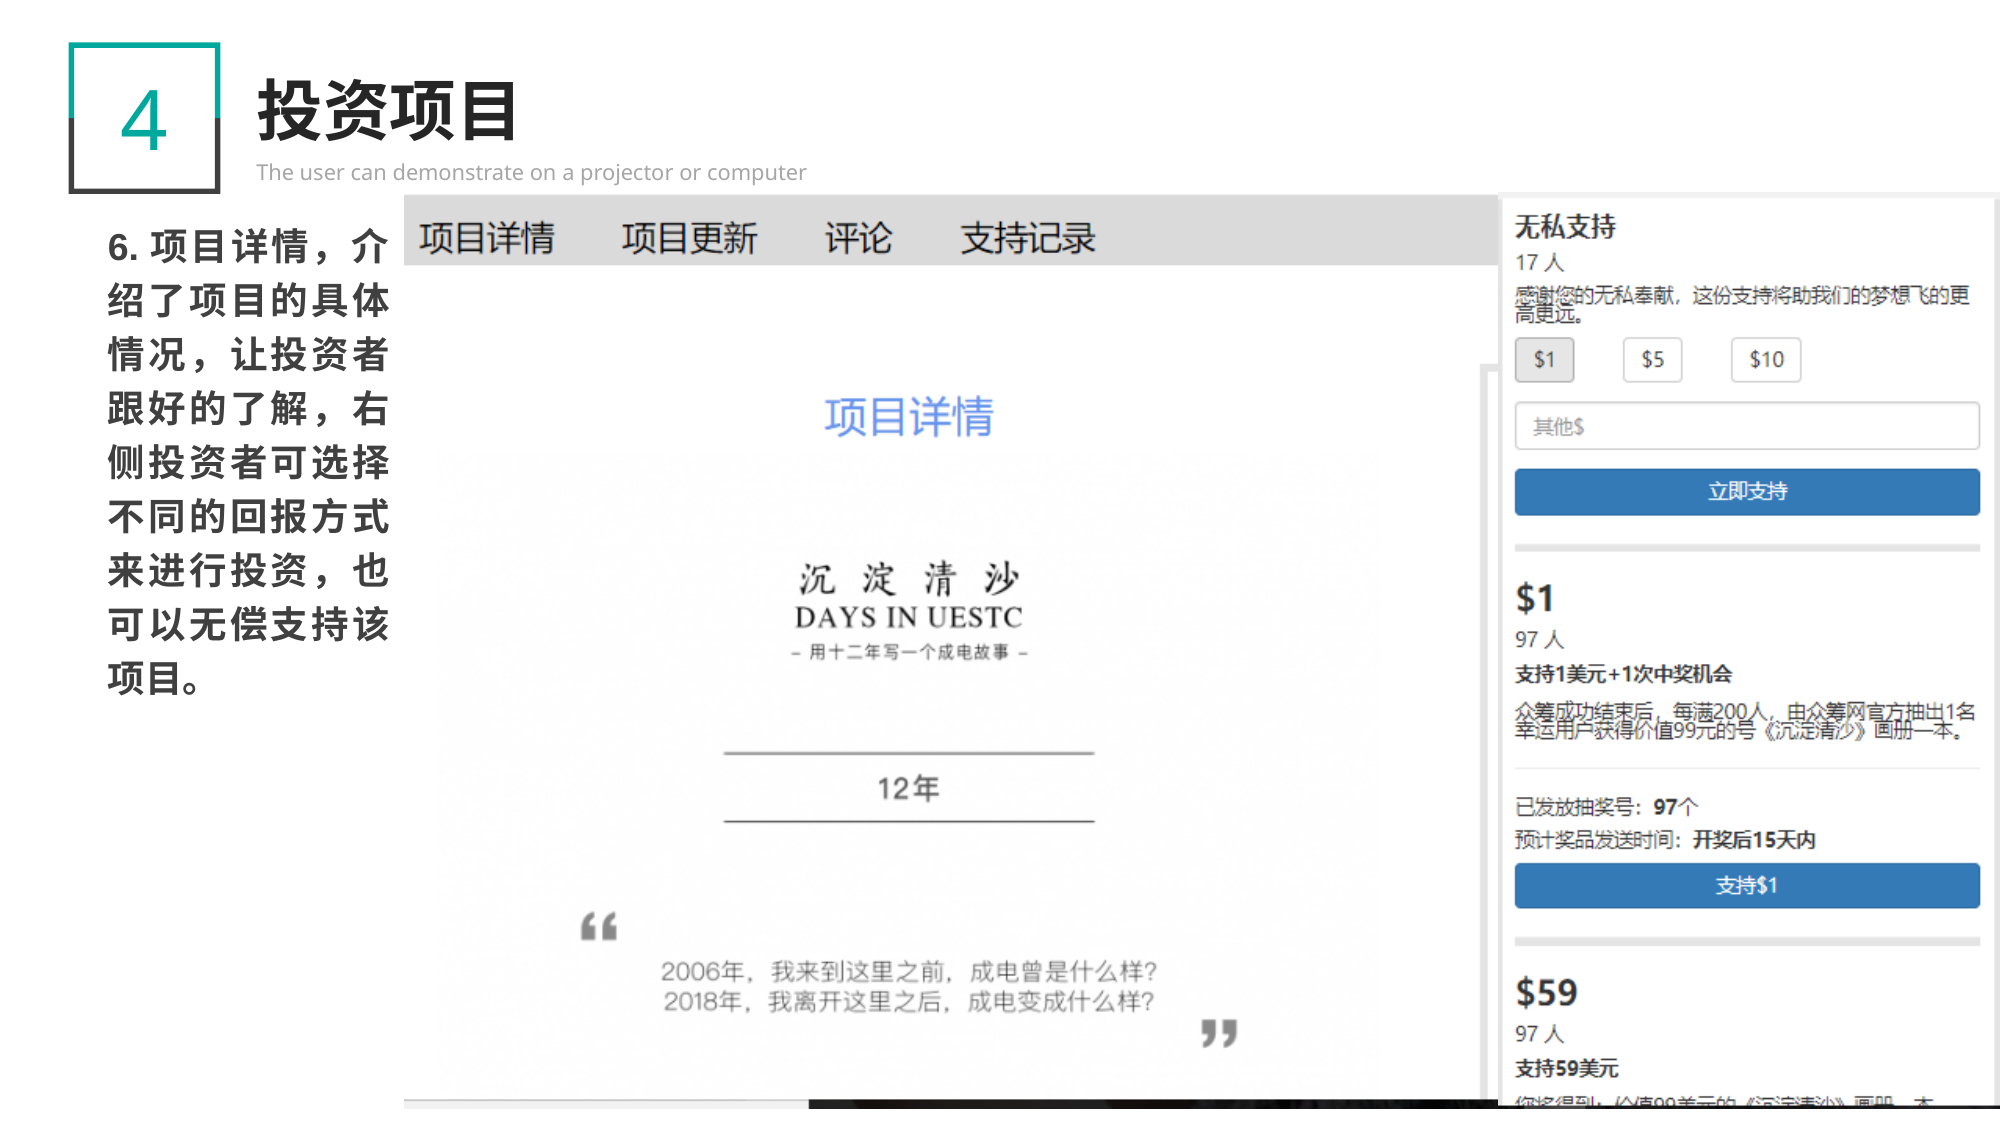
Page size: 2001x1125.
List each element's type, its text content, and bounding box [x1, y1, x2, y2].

text_box 6.项目详情，介绍了项目的具体情况，让投资者跟好的了解，右侧投资者可选择不同的回报方式来进行投资，也可以无偿支持该项目。 [93, 207, 404, 708]
text_box 4 [68, 60, 221, 175]
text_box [241, 60, 941, 193]
text_box [68, 175, 221, 195]
picture [404, 192, 2000, 1109]
text_box [68, 41, 221, 60]
